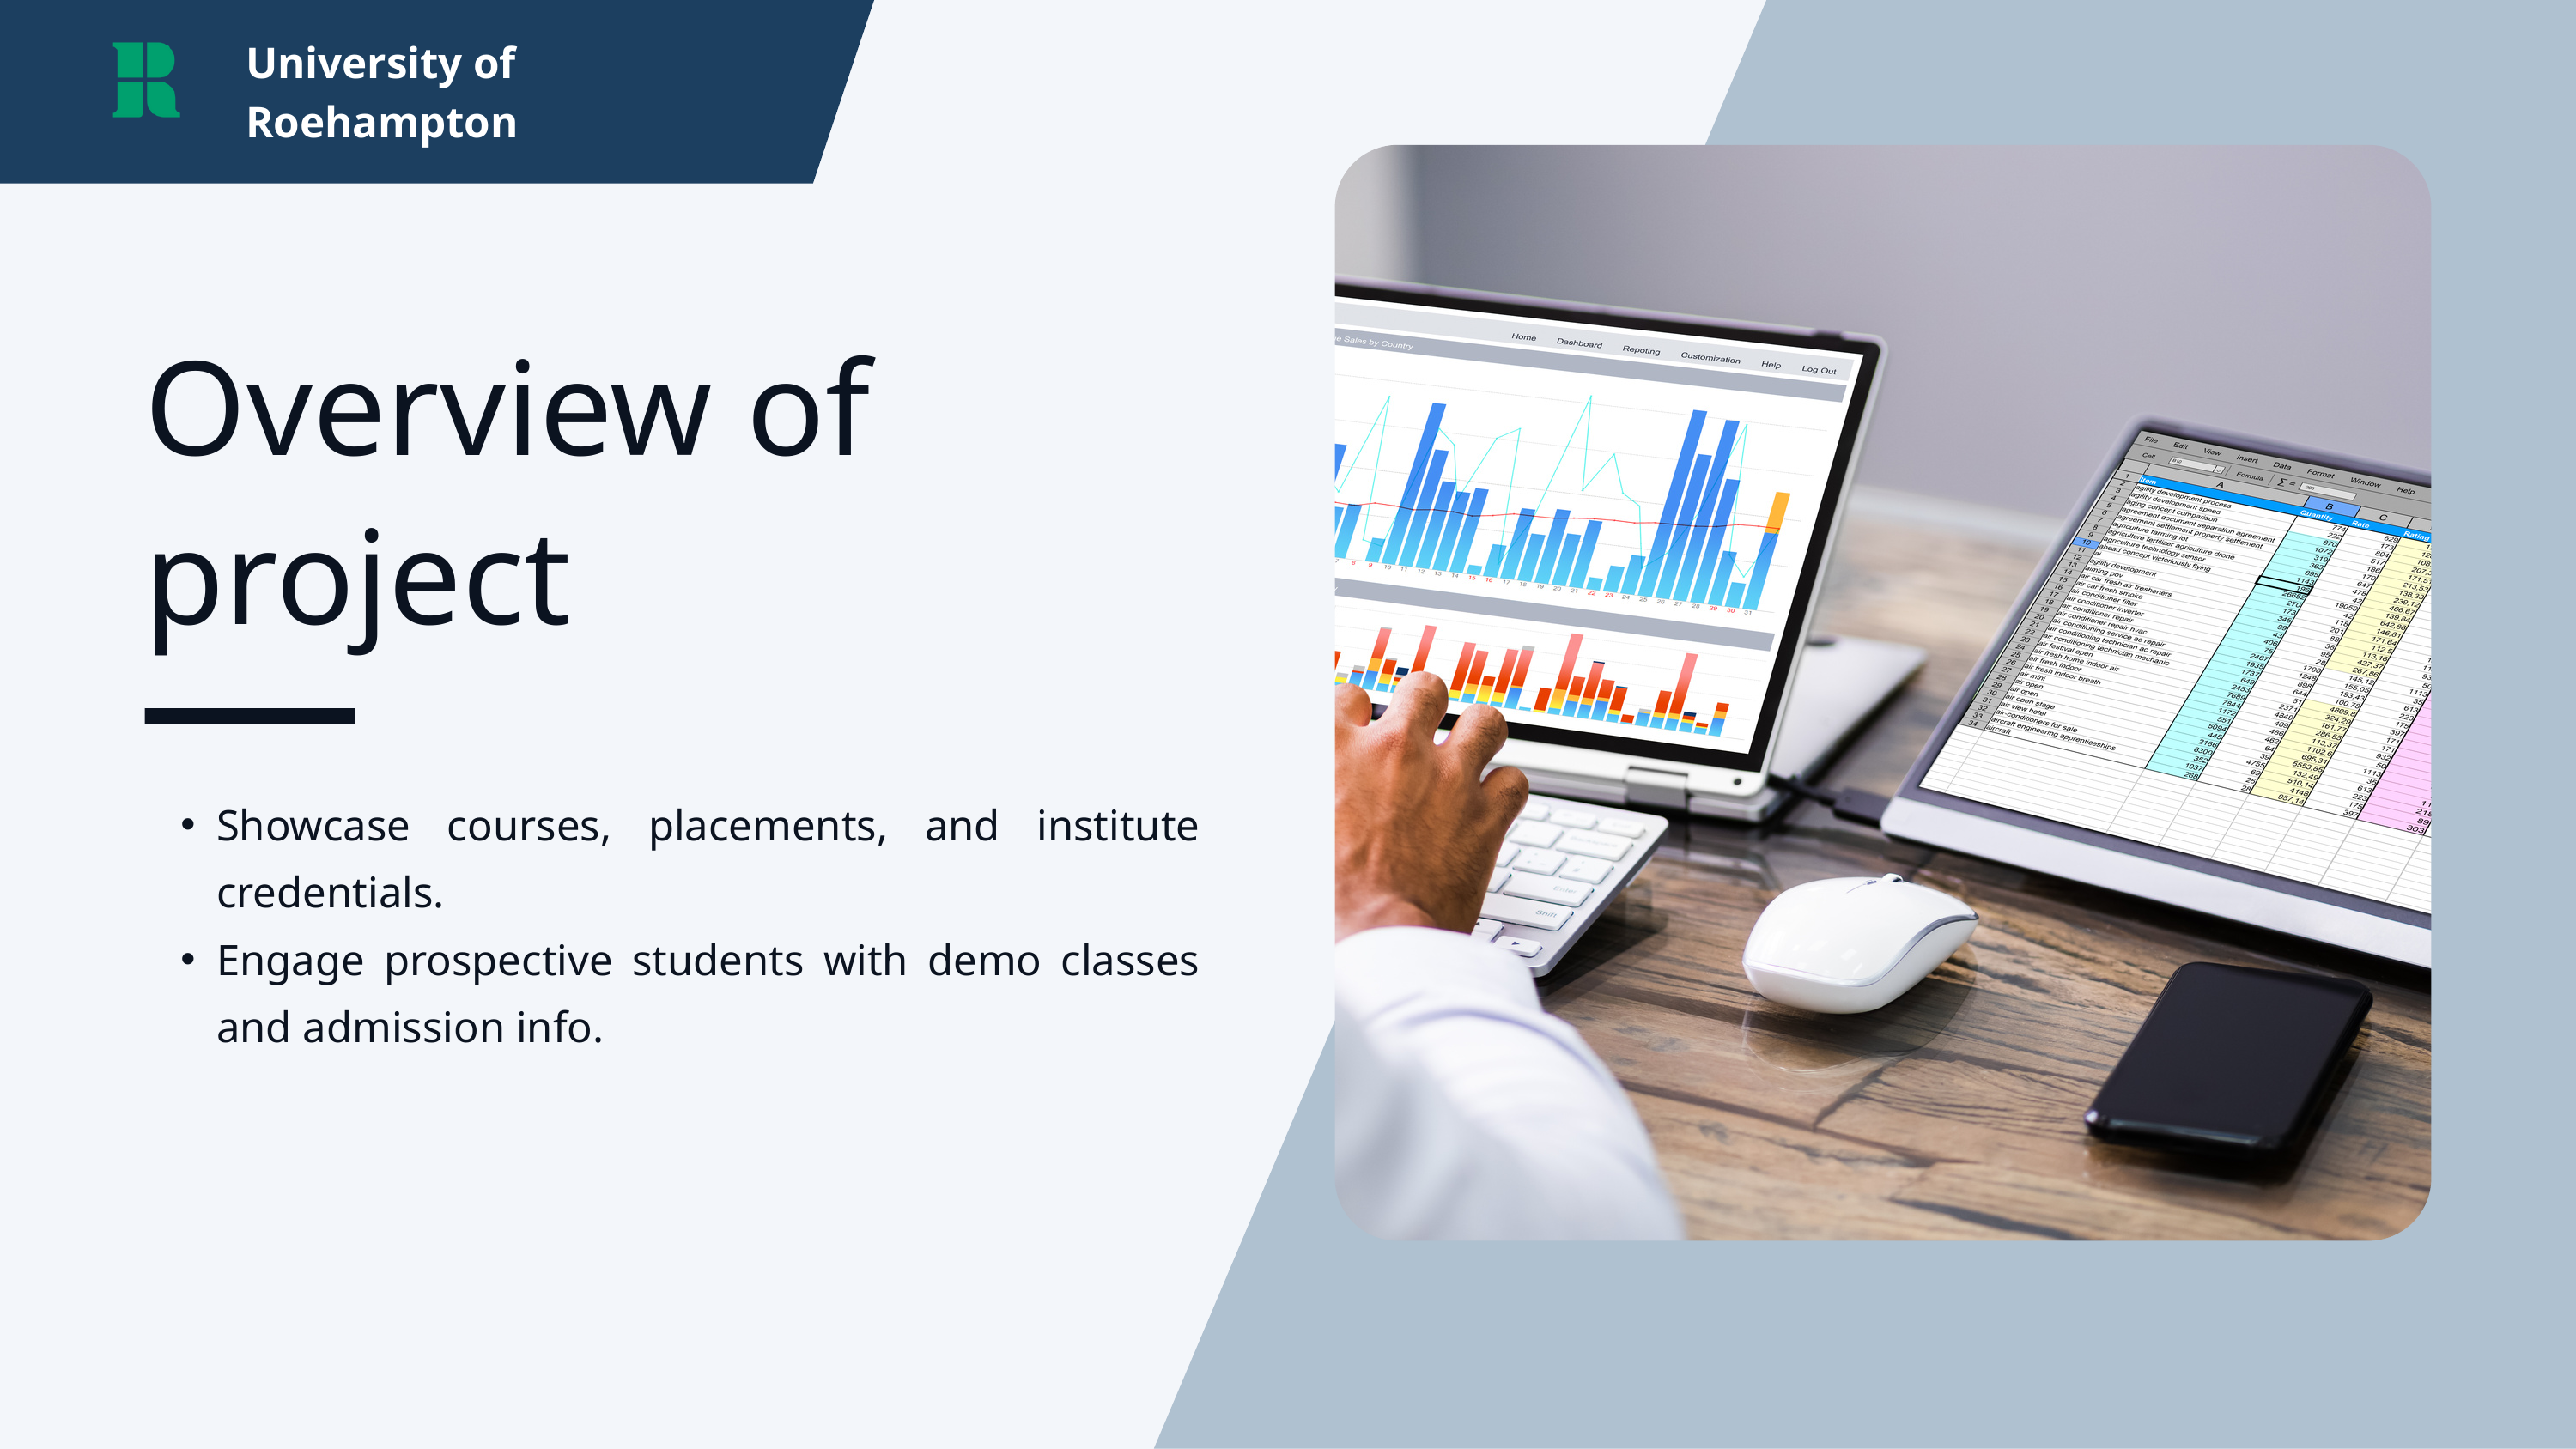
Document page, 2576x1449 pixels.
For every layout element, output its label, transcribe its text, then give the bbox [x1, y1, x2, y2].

text_box Showcase courses, placements, and institute credentials. Engage prospective students with demo classes and admission info. [144, 781, 1148, 1119]
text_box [0, 0, 875, 184]
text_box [1334, 144, 2432, 1241]
text_box Overview of project [144, 312, 1148, 651]
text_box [1153, 0, 2576, 1449]
